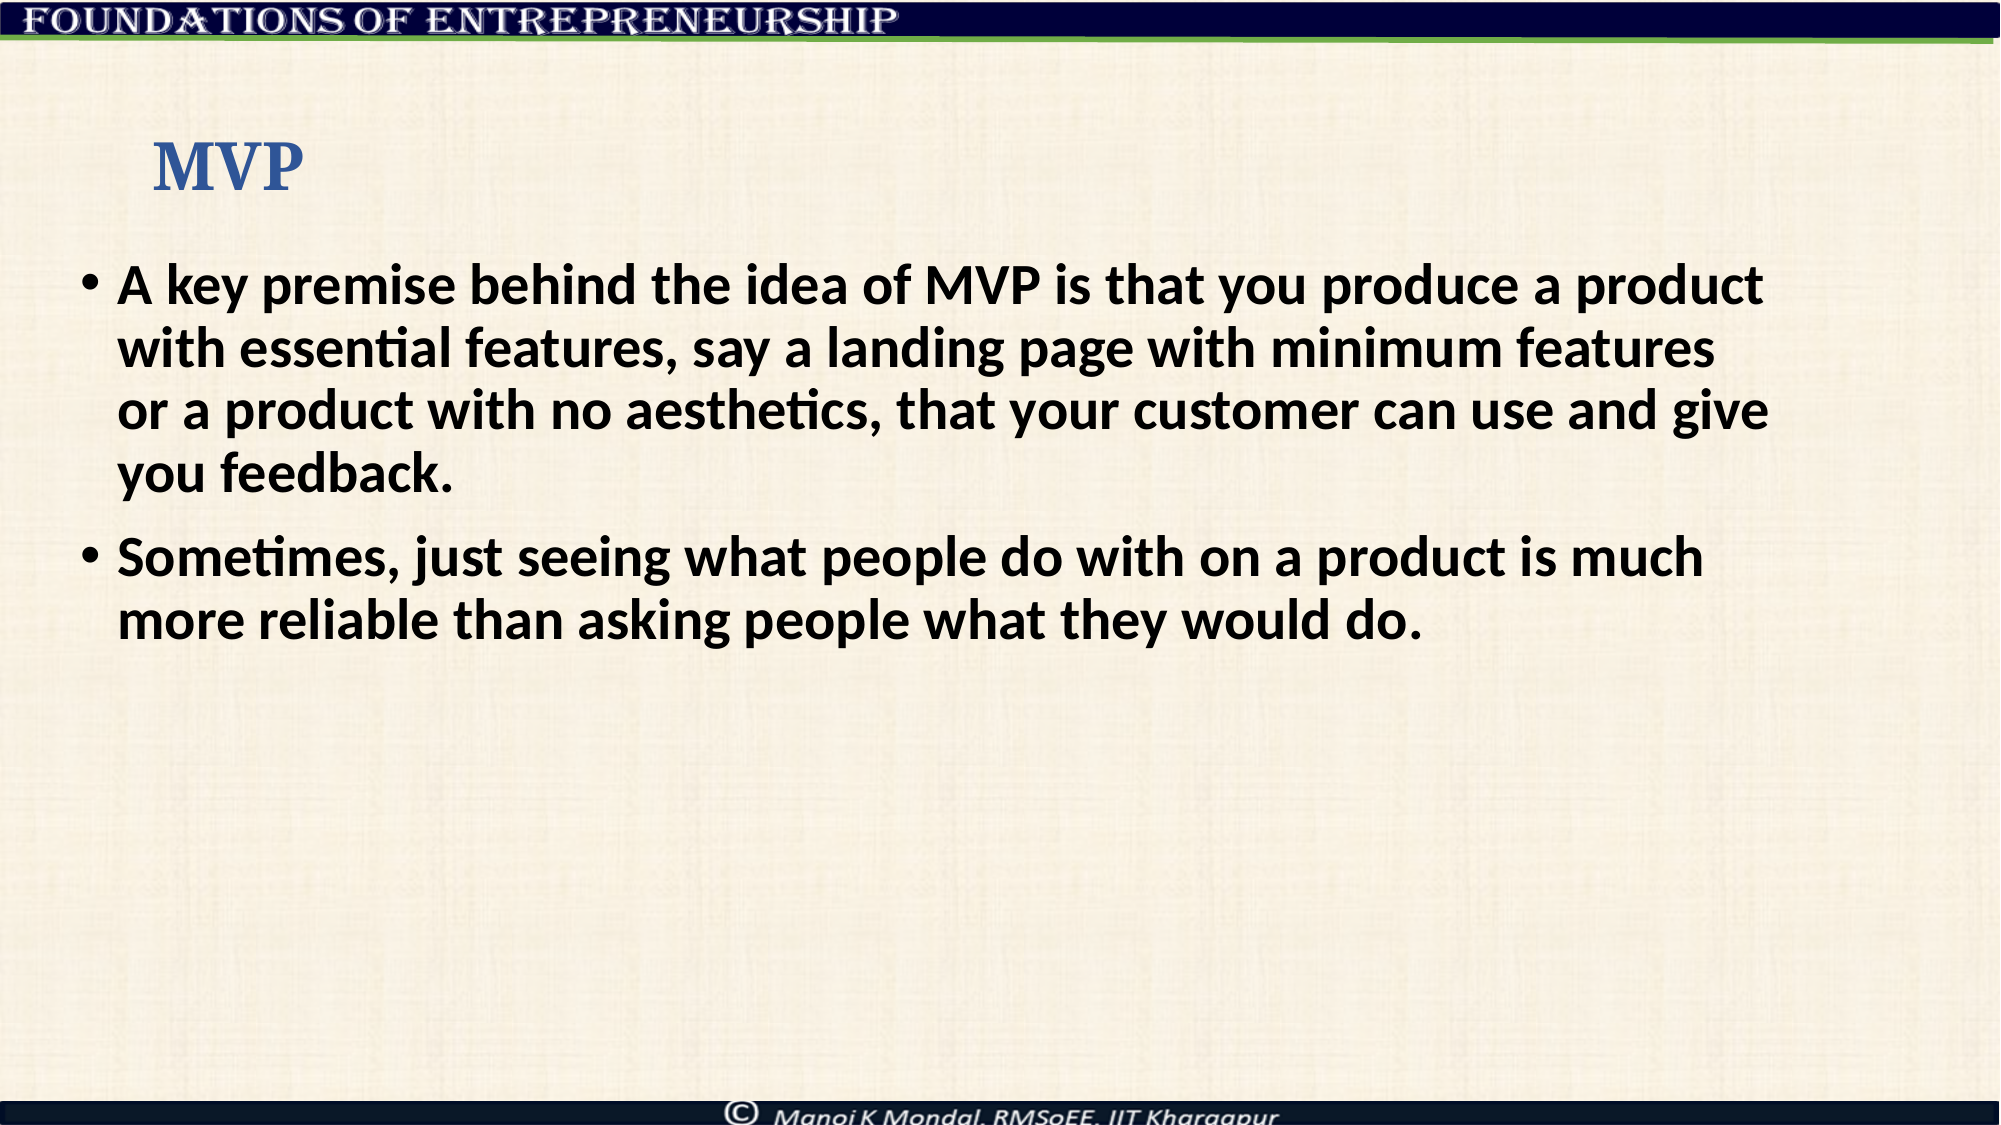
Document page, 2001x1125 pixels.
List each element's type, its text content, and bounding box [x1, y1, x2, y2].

picture [0, 0, 2000, 43]
title MVP [137, 59, 1863, 278]
picture [0, 1101, 1999, 1125]
list A key premise behind the idea of MVP is that you produce a product with essential features, say a landing page with minimum features or a product with no aesthetics, that your customer can use and give you feedback. Sometimes, just seeing what people do with on a product is much more reliable than asking people what they would do. [65, 246, 1790, 847]
